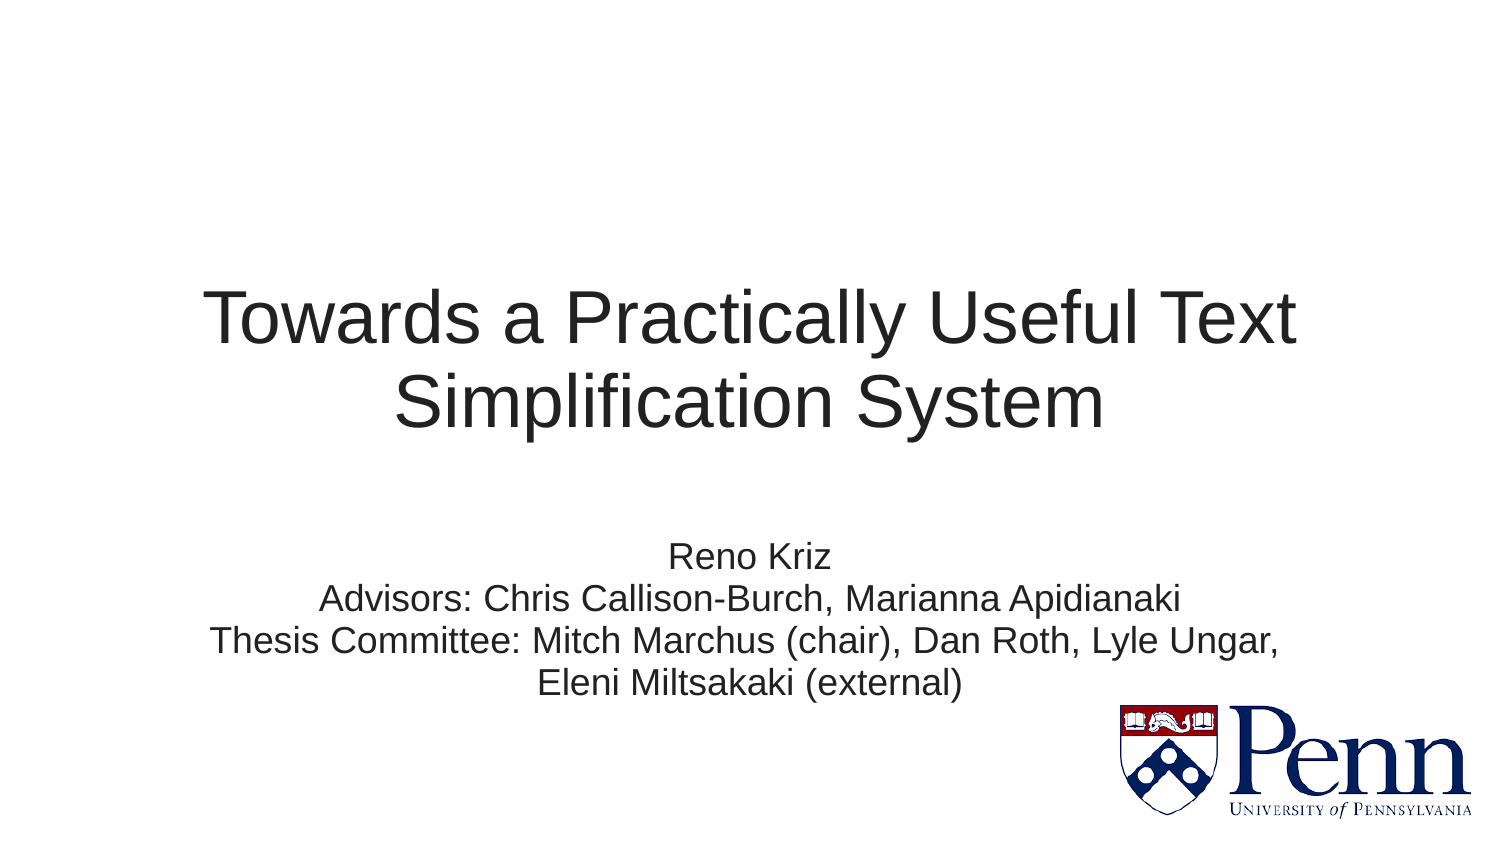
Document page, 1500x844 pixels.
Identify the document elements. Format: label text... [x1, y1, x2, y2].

subtitle Reno Kriz Advisors: Chris Callison-Burch, Marianna Apidianaki Thesis Committee: Mitch Marchus (chair), Dan Roth, Lyle Ungar, Eleni Miltsakaki (external) [110, 520, 1390, 758]
title Towards a Practically Useful Text Simplification System [51, 122, 1449, 459]
picture [1119, 705, 1472, 819]
